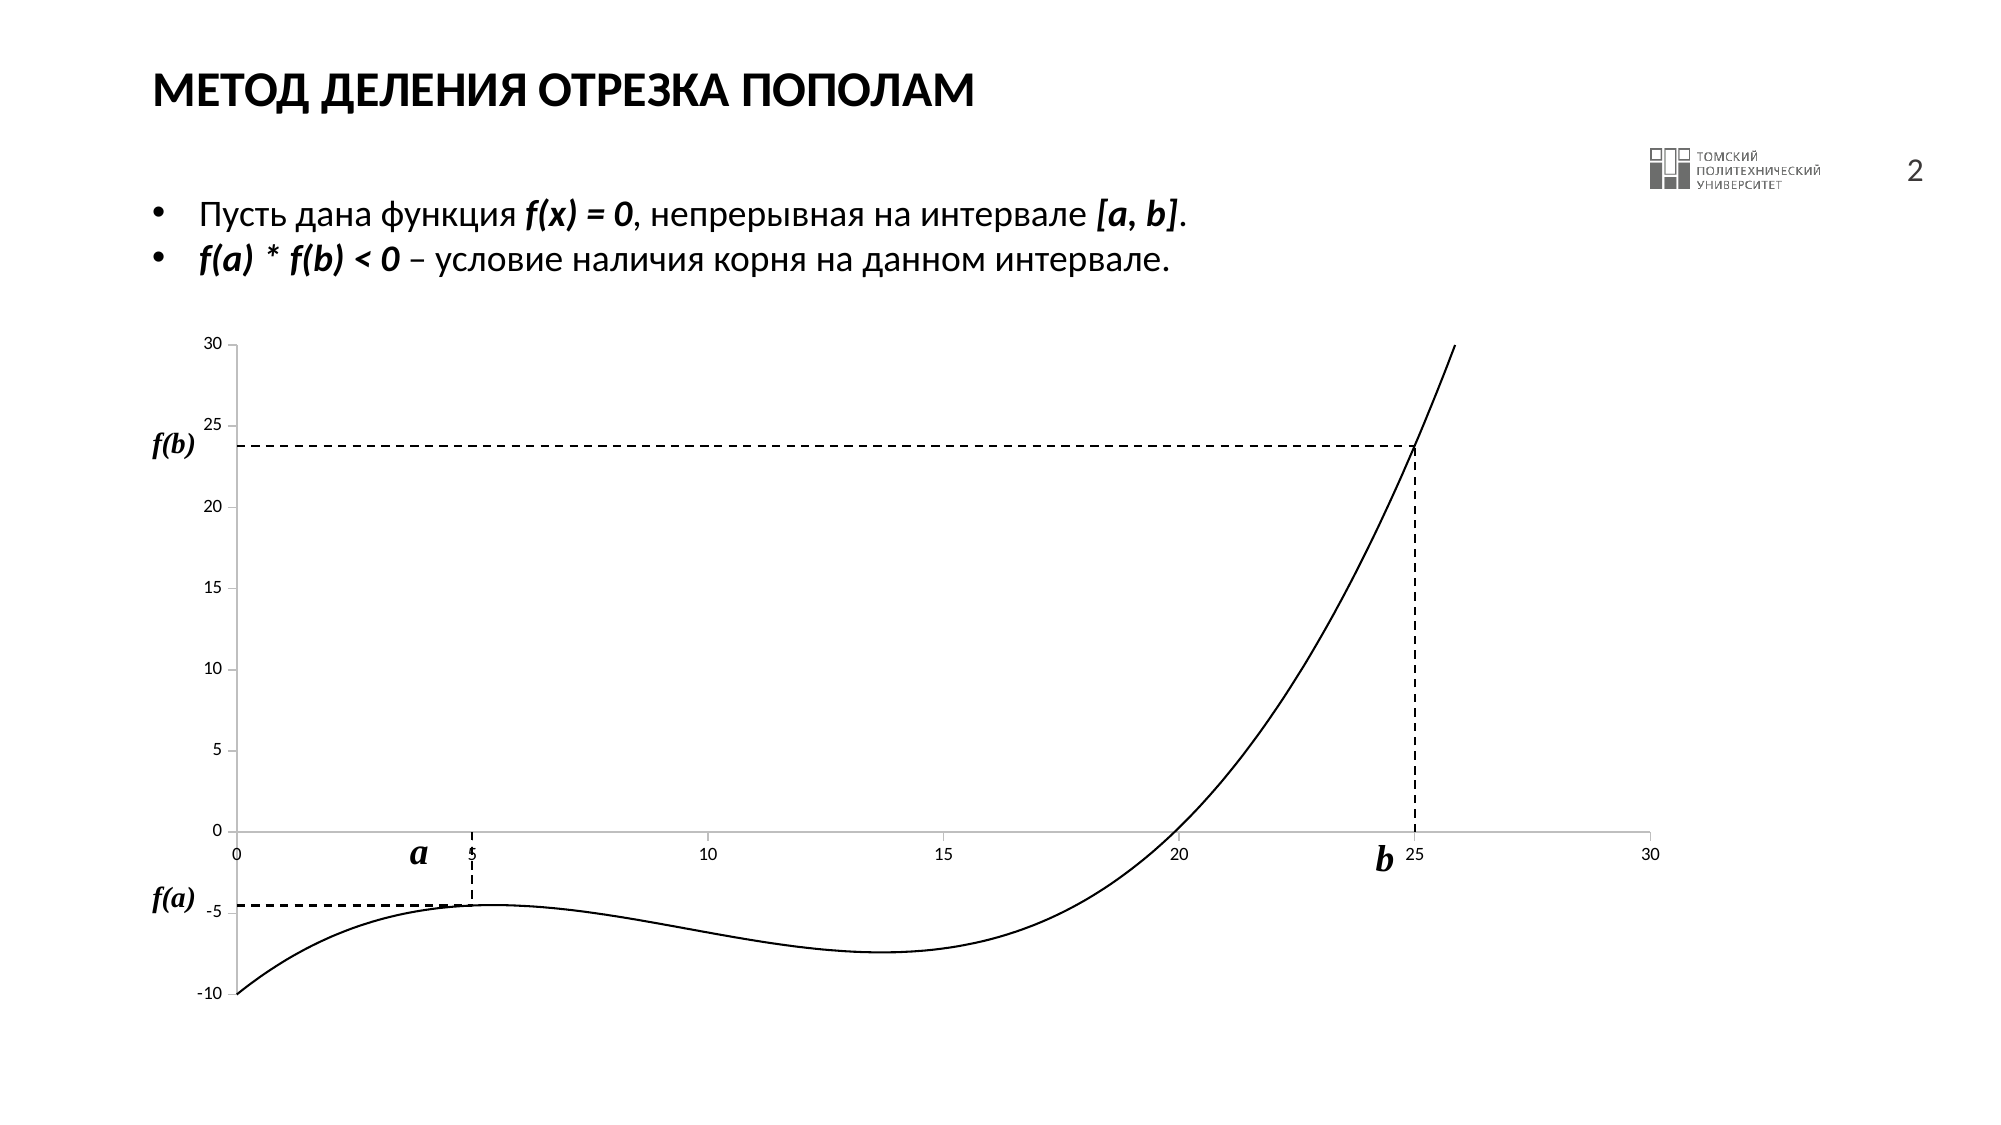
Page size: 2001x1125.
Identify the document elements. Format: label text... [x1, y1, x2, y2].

title МЕТОД ДЕЛЕНИЯ ОТРЕЗКА ПОПОЛАМ [137, 24, 1755, 156]
text_box Пусть дана функция f(x) = 0, непрерывная на интервале [a, b]. f(a) * f(b) < 0 – условие наличия корня на данном интервале. [137, 181, 1629, 287]
chart [137, 321, 1697, 1018]
picture [1650, 148, 1820, 189]
